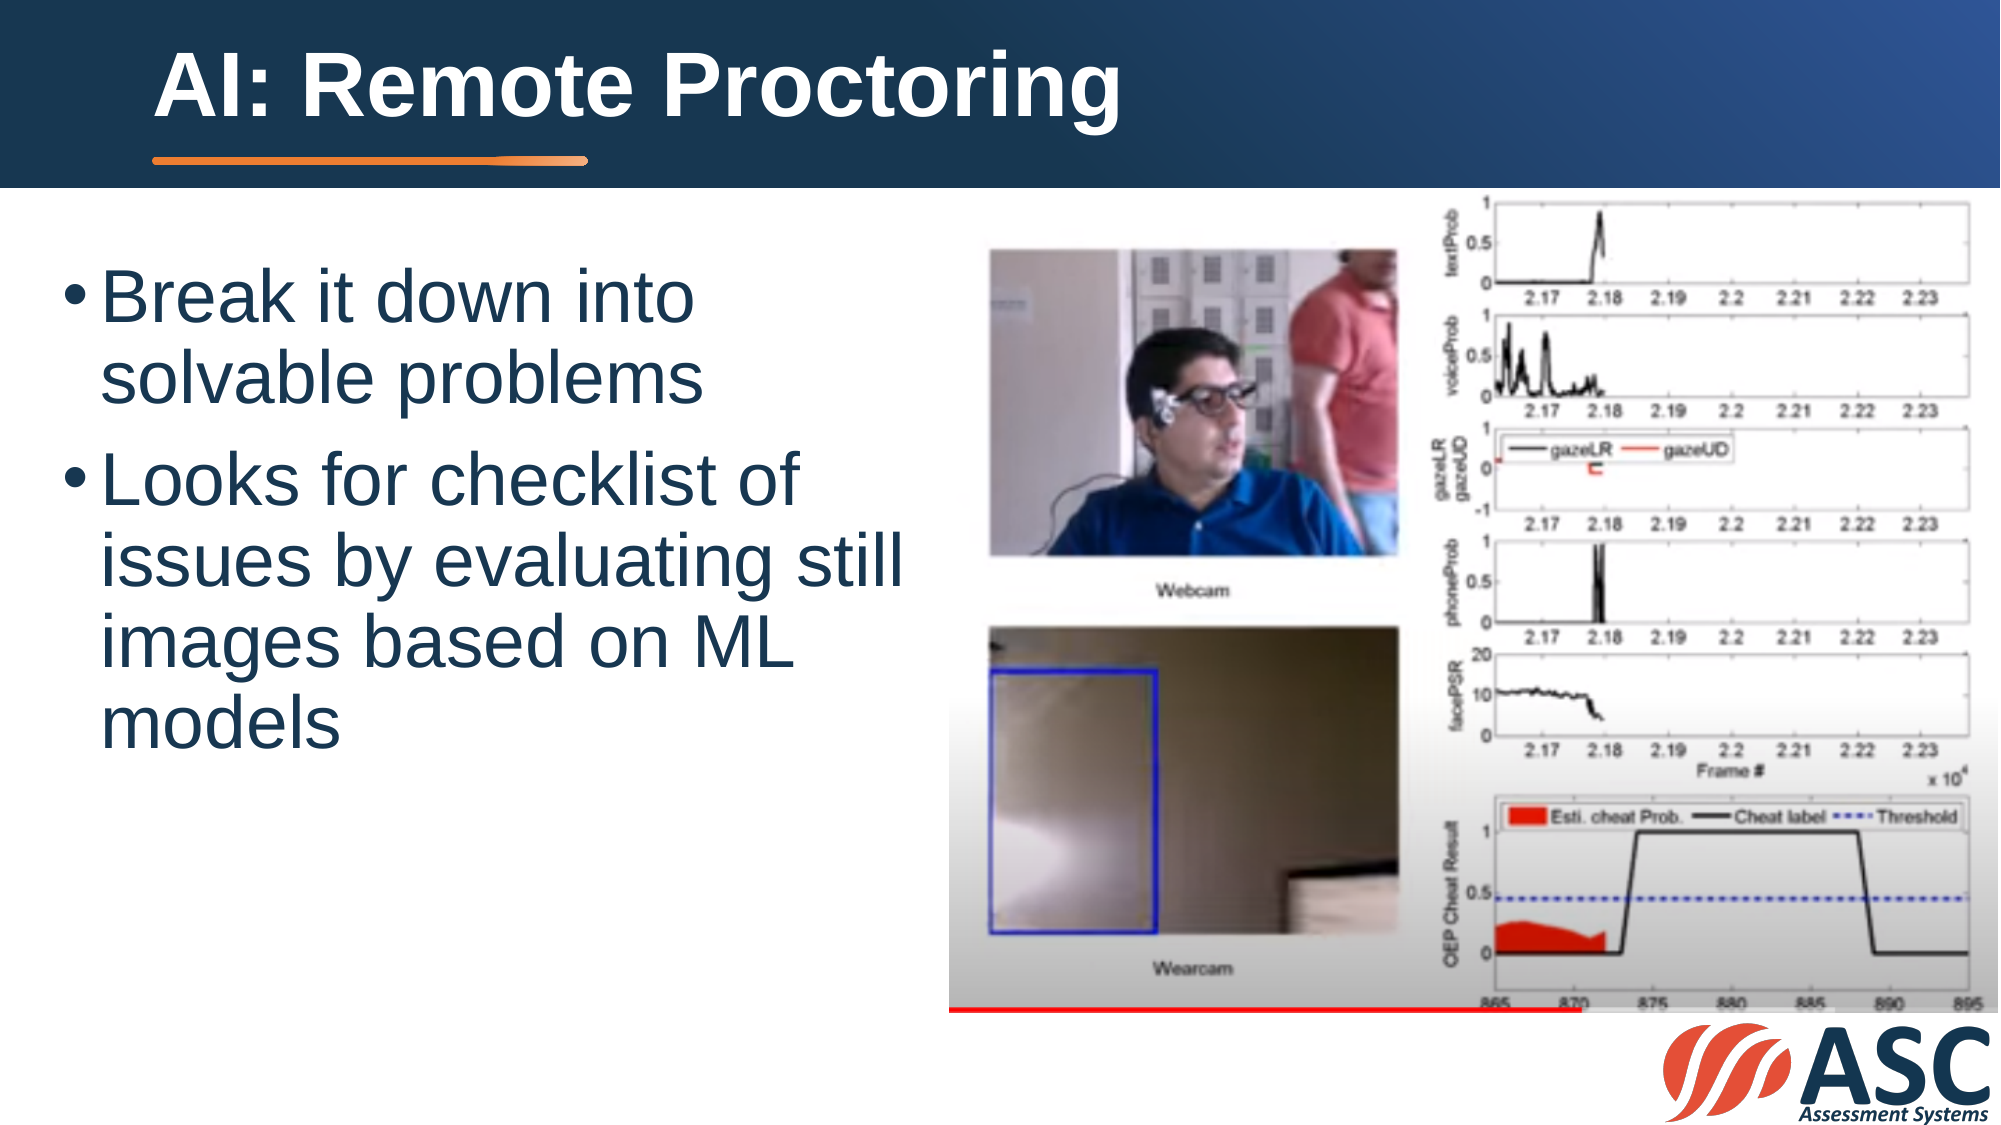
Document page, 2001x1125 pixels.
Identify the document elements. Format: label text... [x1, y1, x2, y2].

list Break it down into solvable problems Looks for checklist of issues by evaluating still images based on ML models [48, 250, 949, 1013]
title AI: Remote Proctoring [137, 24, 1644, 148]
picture [1662, 1022, 2000, 1125]
picture [949, 189, 1998, 1013]
